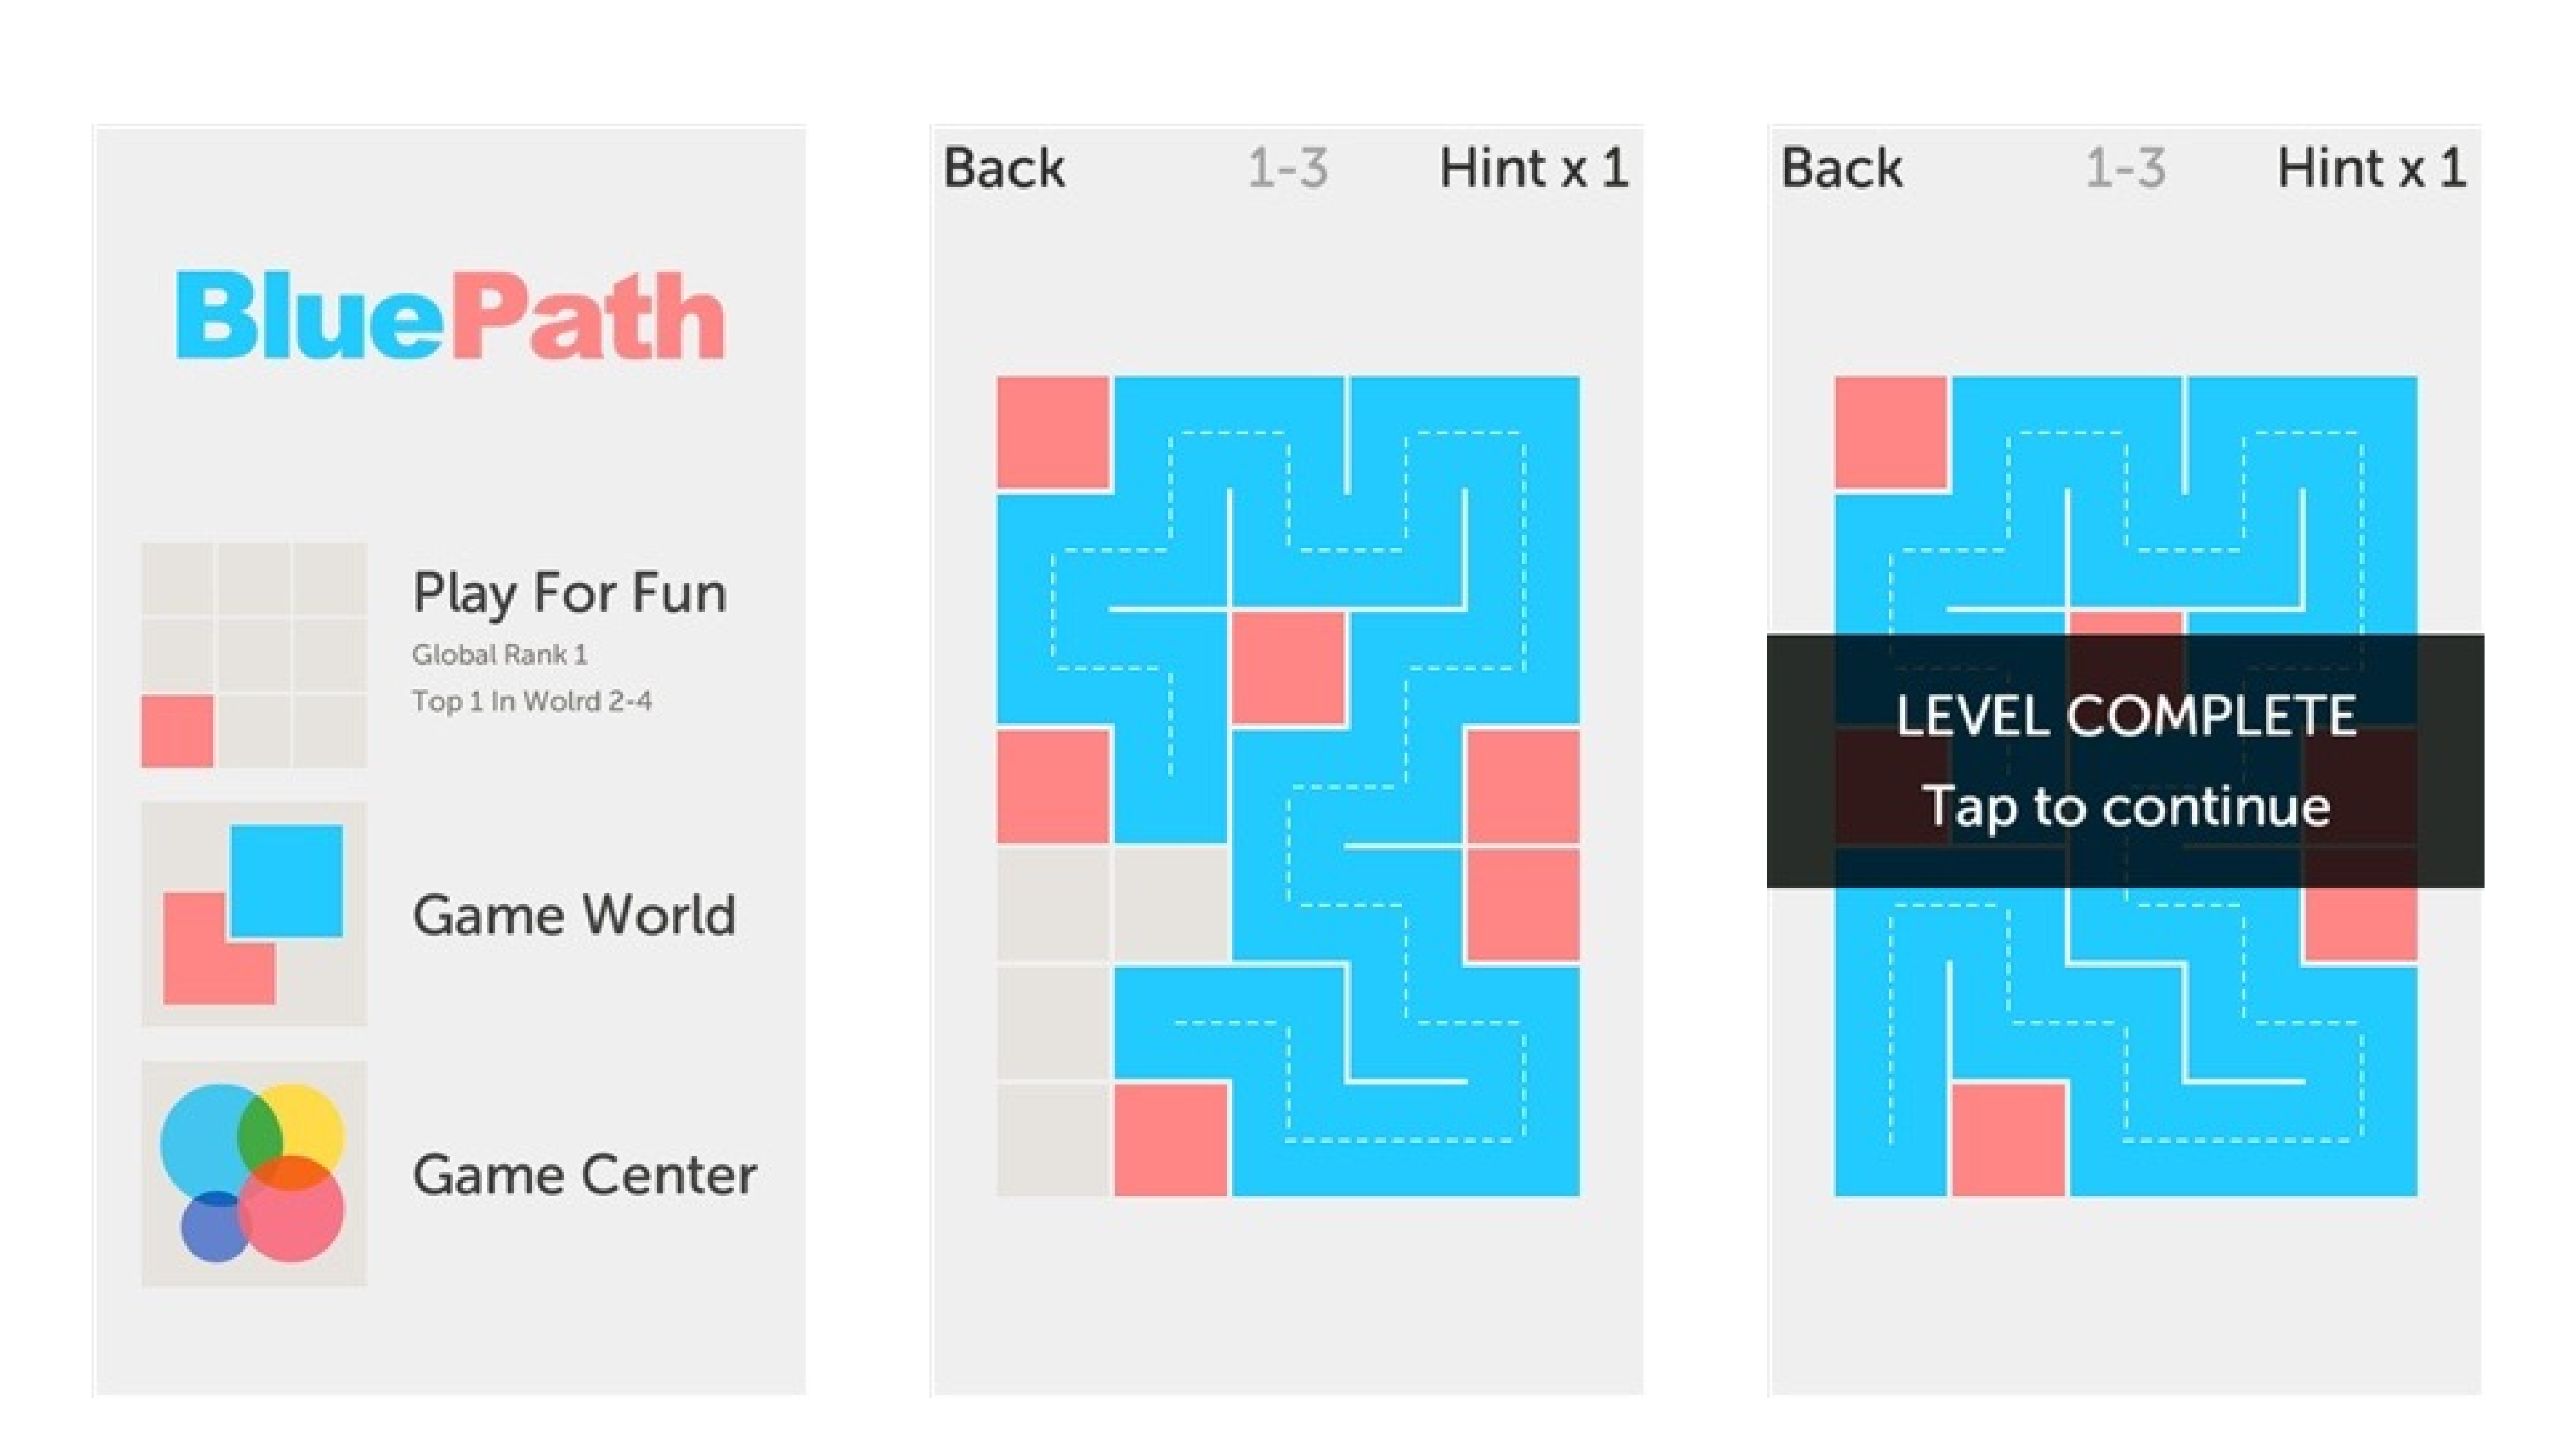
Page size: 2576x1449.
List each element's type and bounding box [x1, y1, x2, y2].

picture [1767, 124, 2485, 1398]
picture [91, 124, 809, 1398]
picture [929, 124, 1647, 1398]
